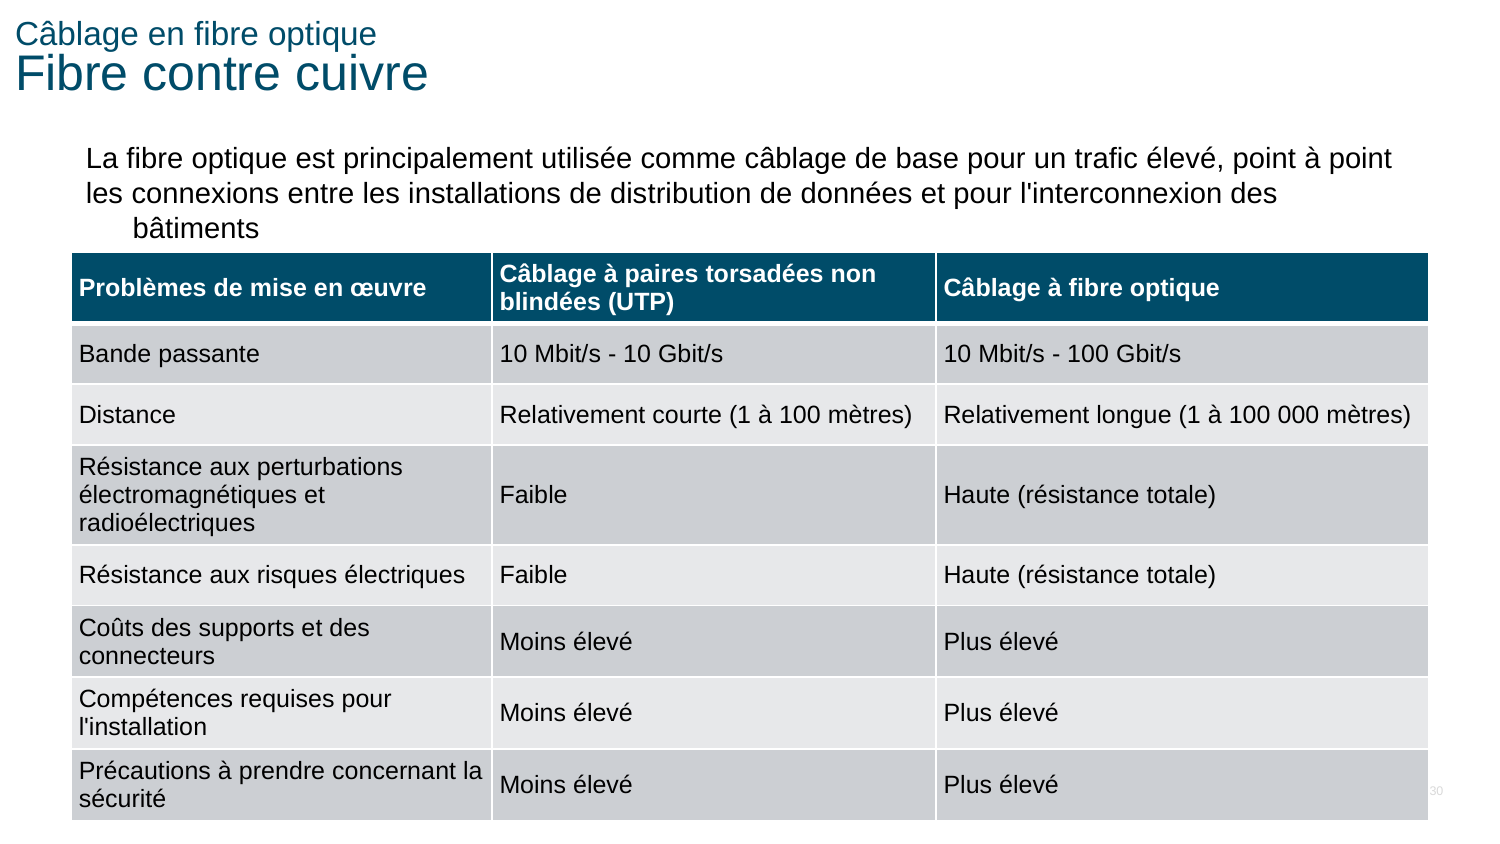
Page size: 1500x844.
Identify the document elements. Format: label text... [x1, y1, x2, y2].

table_cell Distance [72, 385, 491, 444]
table_cell Faible [493, 546, 935, 605]
table_header Problèmes de mise en œuvre [72, 253, 491, 321]
table_cell Plus élevé [937, 606, 1428, 676]
list La fibre optique est principalement utilisée comme câblage de base pour un trafic élevé, point à point les connexions entre les installations de distribution de données et pour l'interconnexion des bâtiments dans les campus multi-bâtiments. [70, 131, 1430, 251]
table_cell 10 Mbit/s - 100 Gbit/s [937, 326, 1428, 383]
table_header Câblage à paires torsadées non blindées (UTP) [493, 253, 935, 321]
table_cell 10 Mbit/s - 10 Gbit/s [493, 326, 935, 383]
title Câblage en fibre optique Fibre contre cuivre [0, 0, 1369, 121]
table_cell Moins élevé [493, 606, 935, 676]
table_cell Résistance aux perturbations électromagnétiques et radioélectriques [72, 446, 491, 544]
table_cell Haute (résistance totale) [937, 446, 1428, 544]
table_cell Relativement courte (1 à 100 mètres) [493, 385, 935, 444]
table_cell Bande passante [72, 326, 491, 383]
table_cell Plus élevé [937, 750, 1428, 820]
table_cell Faible [493, 446, 935, 544]
table_cell Résistance aux risques électriques [72, 546, 491, 605]
table_cell Coûts des supports et des connecteurs [72, 606, 491, 676]
table_header Câblage à fibre optique [937, 253, 1428, 321]
table_cell Plus élevé [937, 678, 1428, 748]
table_cell Précautions à prendre concernant la sécurité [72, 750, 491, 820]
table_cell Haute (résistance totale) [937, 546, 1428, 605]
table_cell Relativement longue (1 à 100 000 mètres) [937, 385, 1428, 444]
table_cell Compétences requises pour l'installation [72, 678, 491, 748]
table_cell Moins élevé [493, 678, 935, 748]
table_cell Moins élevé [493, 750, 935, 820]
